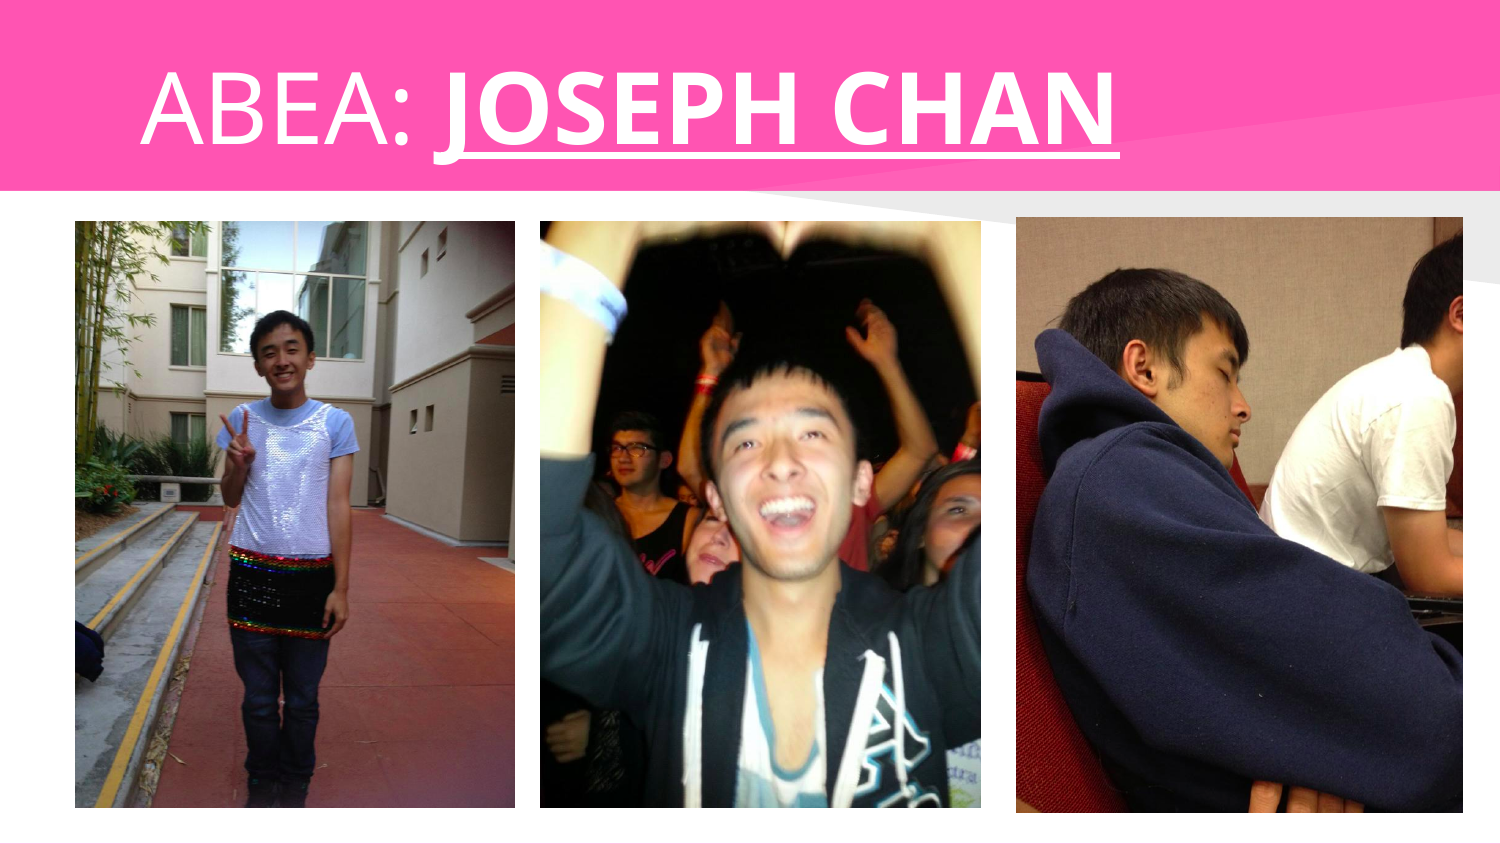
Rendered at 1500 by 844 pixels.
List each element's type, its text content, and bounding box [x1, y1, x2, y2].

picture [74, 221, 515, 809]
picture [540, 221, 981, 809]
title ABEA: JOSEPH CHAN [75, 33, 1425, 175]
picture [1016, 217, 1463, 813]
